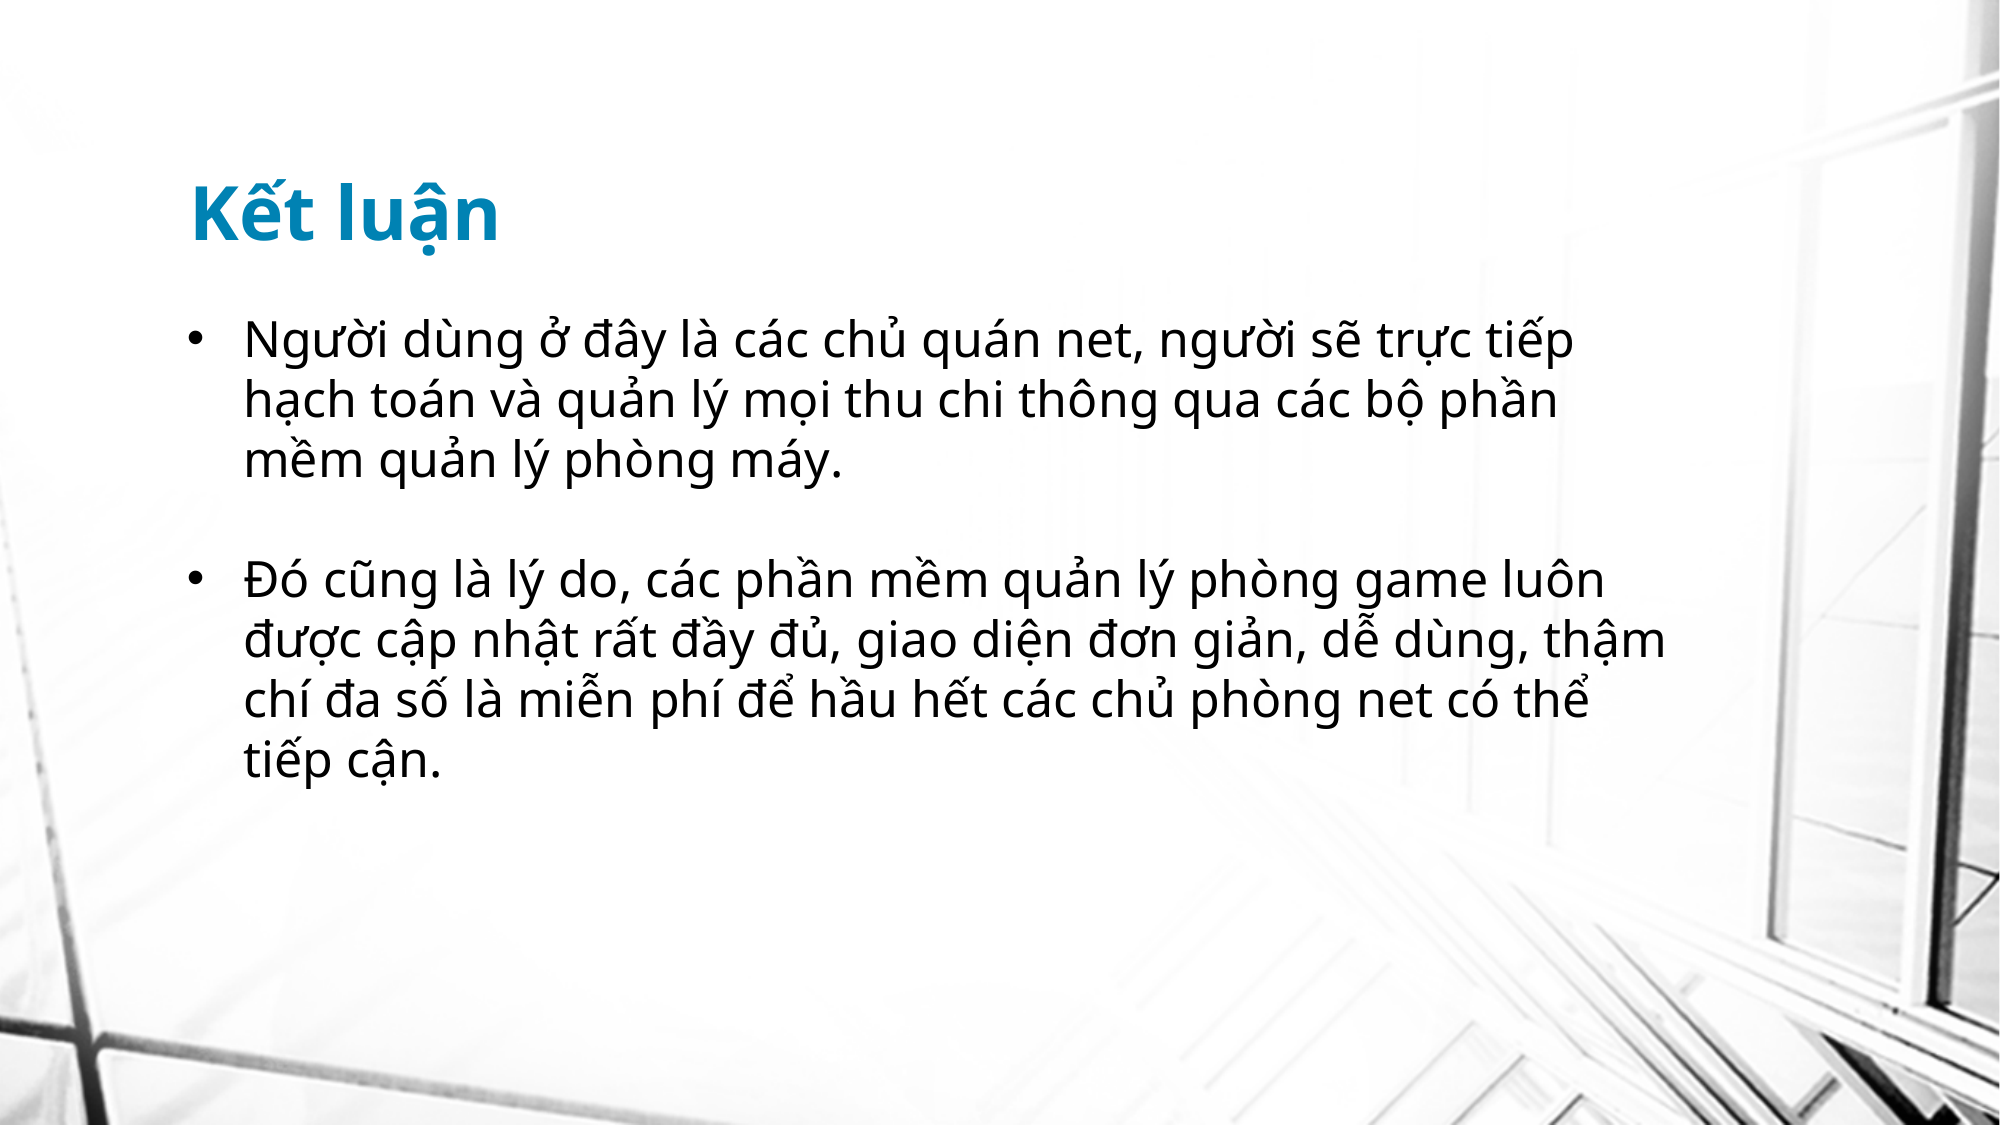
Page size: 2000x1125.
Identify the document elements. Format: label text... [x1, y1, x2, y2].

text_box Người dùng ở đây là các chủ quán net, người sẽ trực tiếp hạch toán và quản lý mọi thu chi thông qua các bộ phần mềm quản lý phòng máy. Đó cũng là lý do, các phần mềm quản lý phòng game luôn được cập nhật rất đầy đủ, giao diện đơn giản, dễ dùng, thậm chí đa số là miễn phí để hầu hết các chủ phòng net có thể tiếp cận. [172, 299, 1688, 795]
picture [0, 0, 2000, 1125]
title Kết luận [174, 87, 1600, 263]
